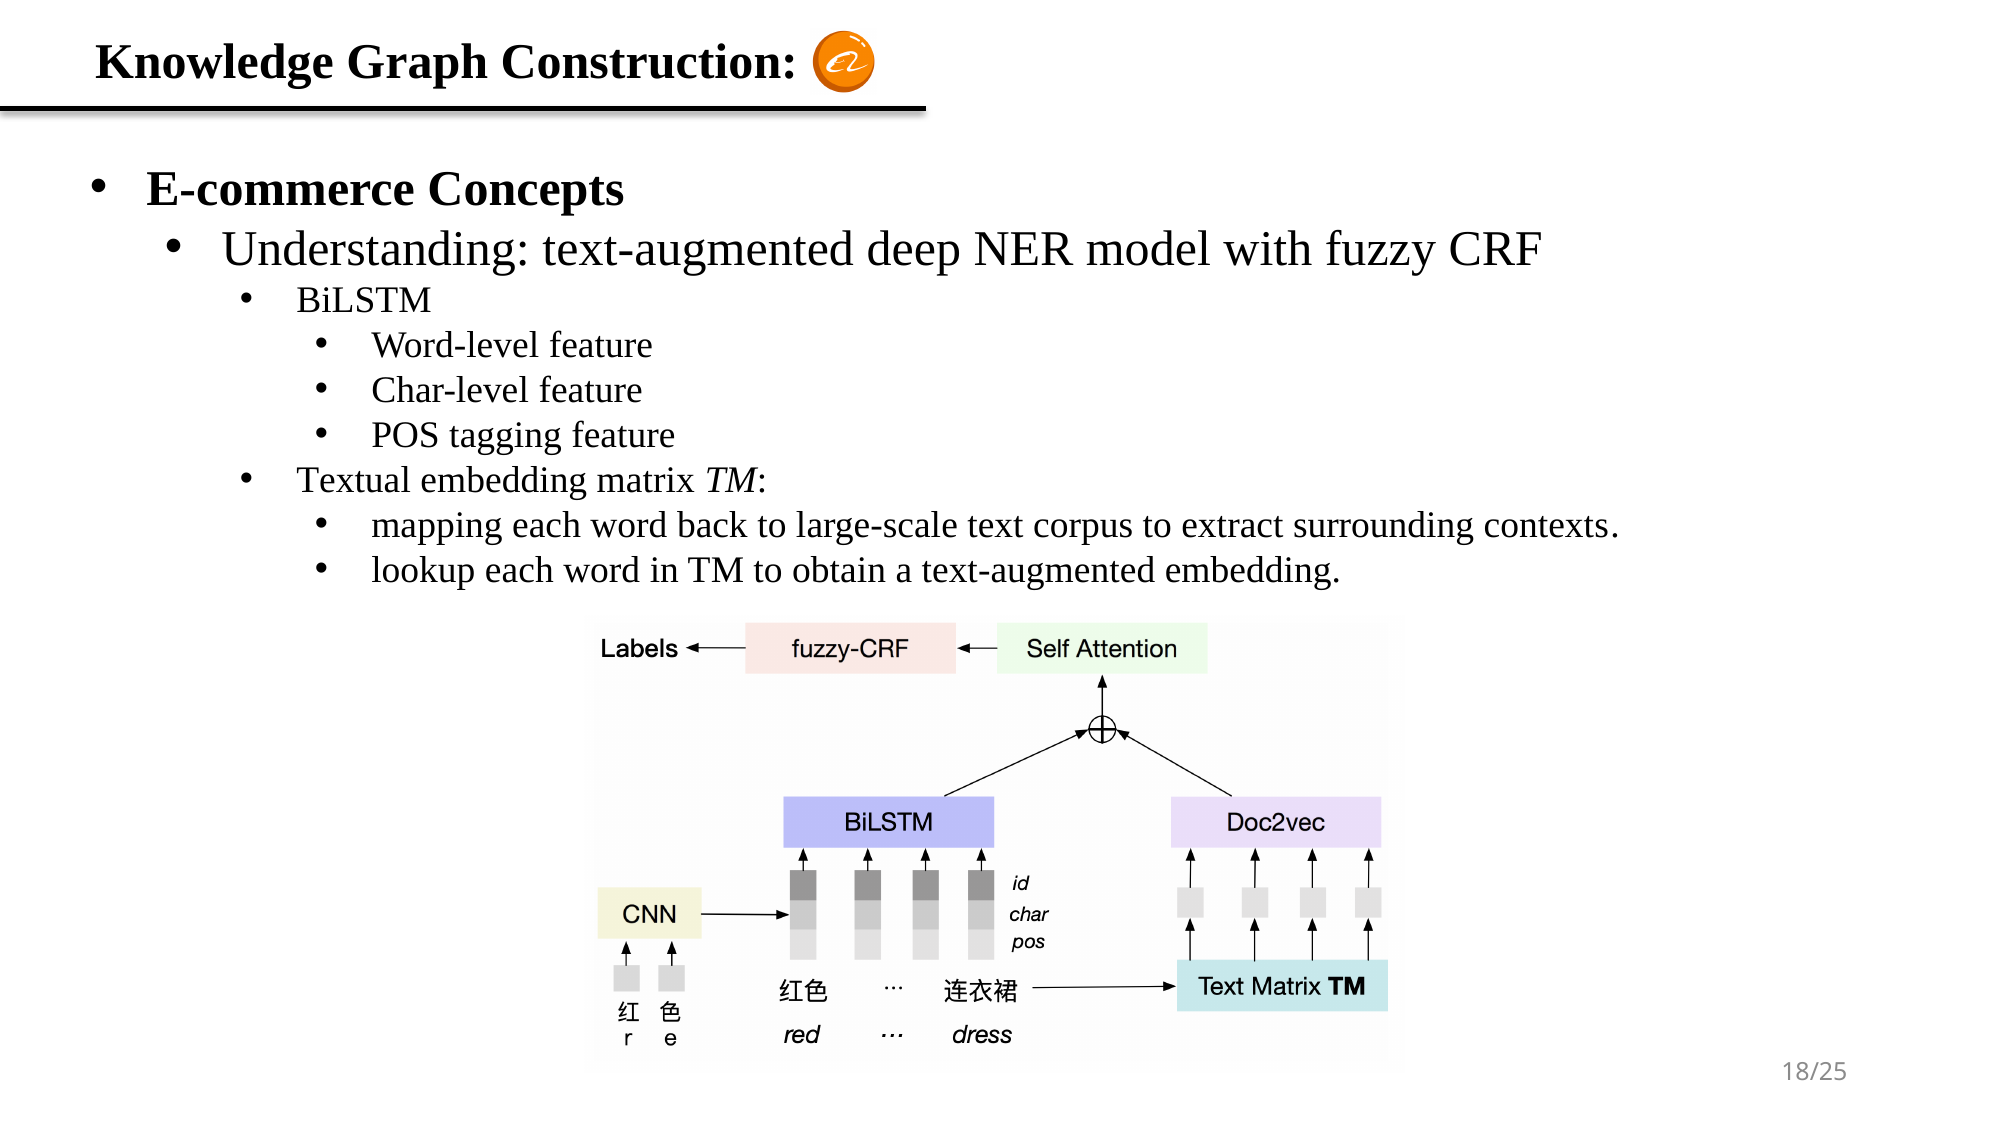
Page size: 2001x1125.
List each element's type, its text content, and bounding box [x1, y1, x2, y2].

picture [584, 615, 1405, 1073]
slide_number 18/25 [1412, 1042, 1863, 1103]
picture [810, 28, 877, 95]
text_box [1099, 510, 1150, 561]
text_box E-commerce Concepts Understanding: text-augmented deep NER model with fuzzy CRF BiLSTM Word-level feature Char-level feature POS tagging feature Textual embedding matrix TM: mapping each word back to large-scale text corpus to extract surrounding contexts. lookup each word in TM to obtain a text-augmented embedding. [75, 147, 1914, 943]
text_box Knowledge Graph Construction: [80, 21, 959, 96]
